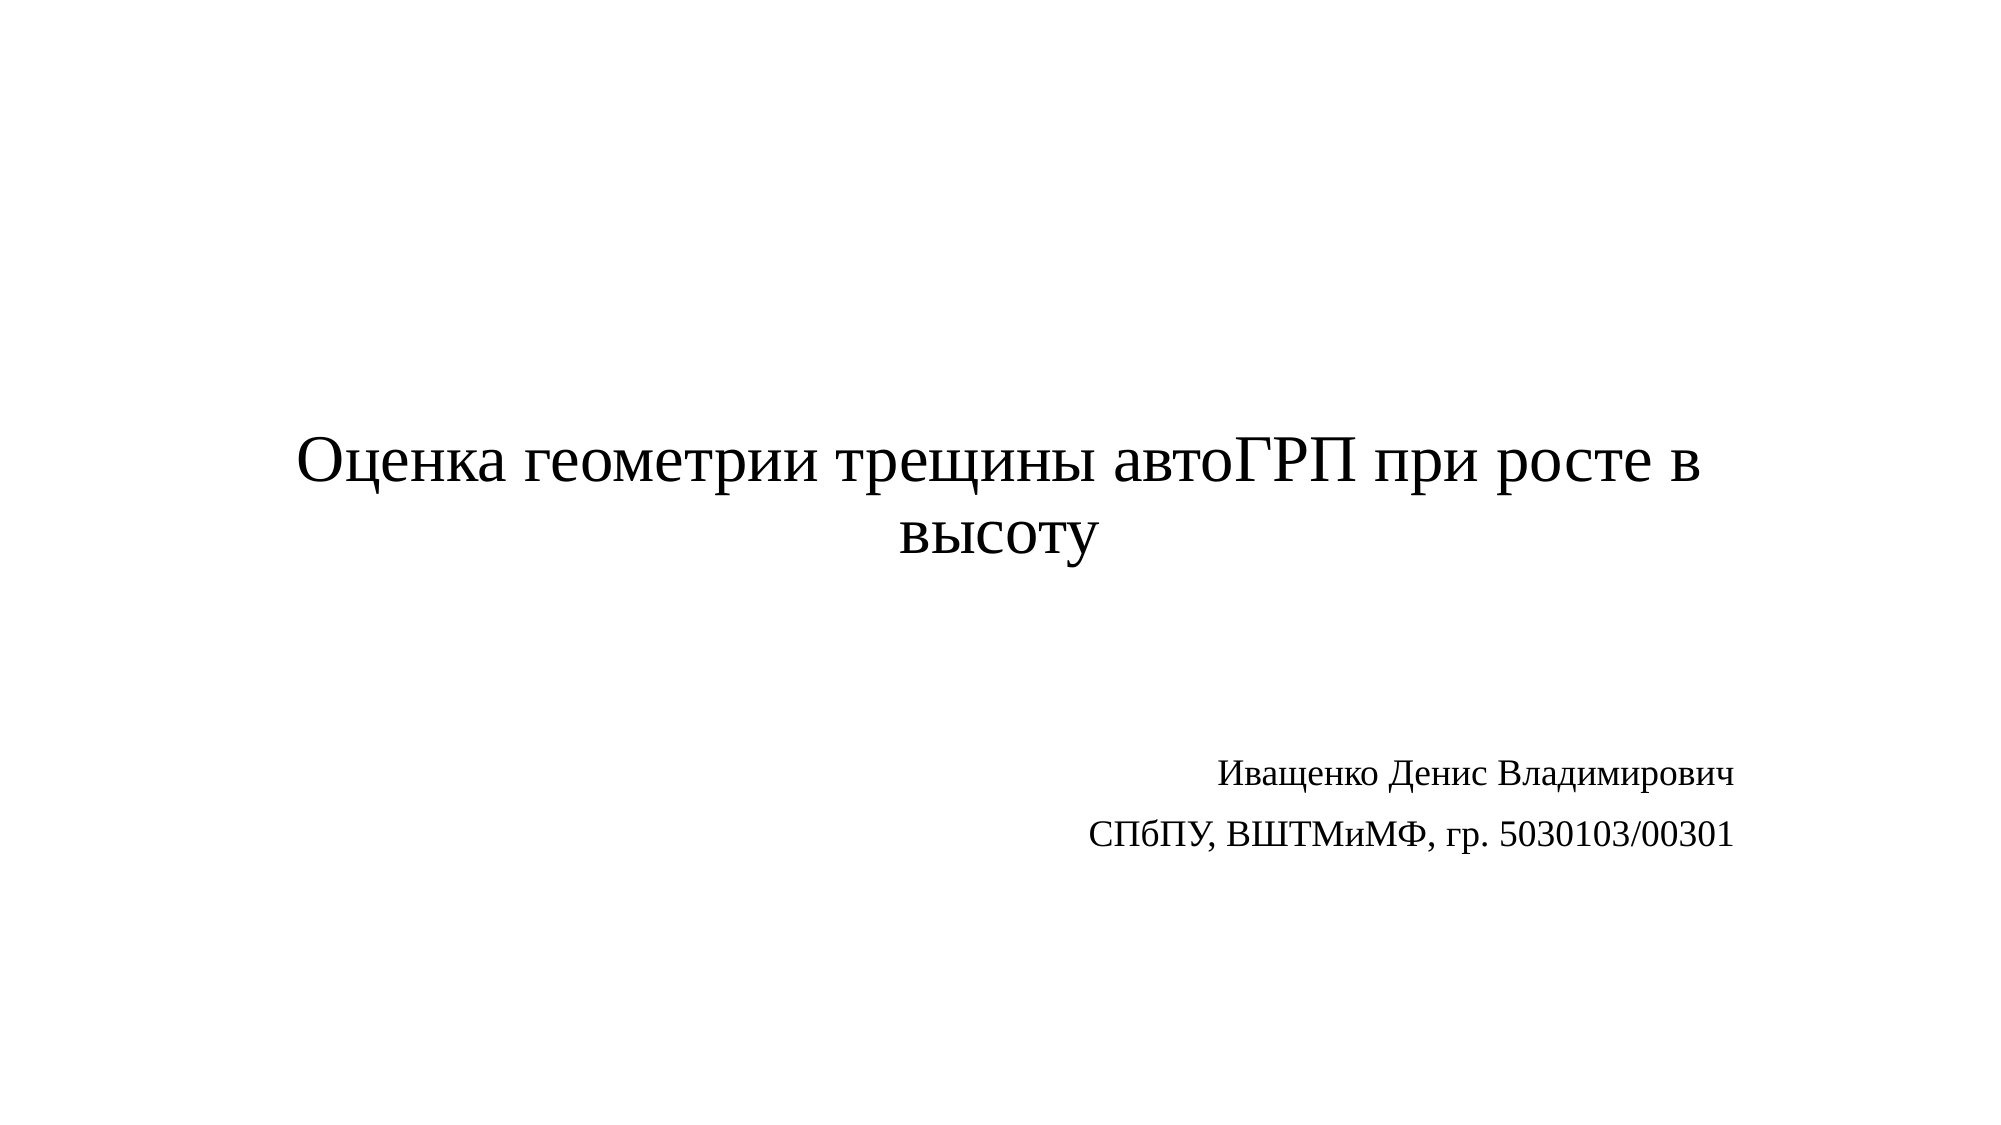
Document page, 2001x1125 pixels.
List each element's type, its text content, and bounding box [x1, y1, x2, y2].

subtitle Иващенко Денис Владимирович СПбПУ, ВШТМиМФ, гр. 5030103/00301 [249, 590, 1750, 863]
title Оценка геометрии трещины автоГРП при росте в высоту [249, 184, 1750, 576]
